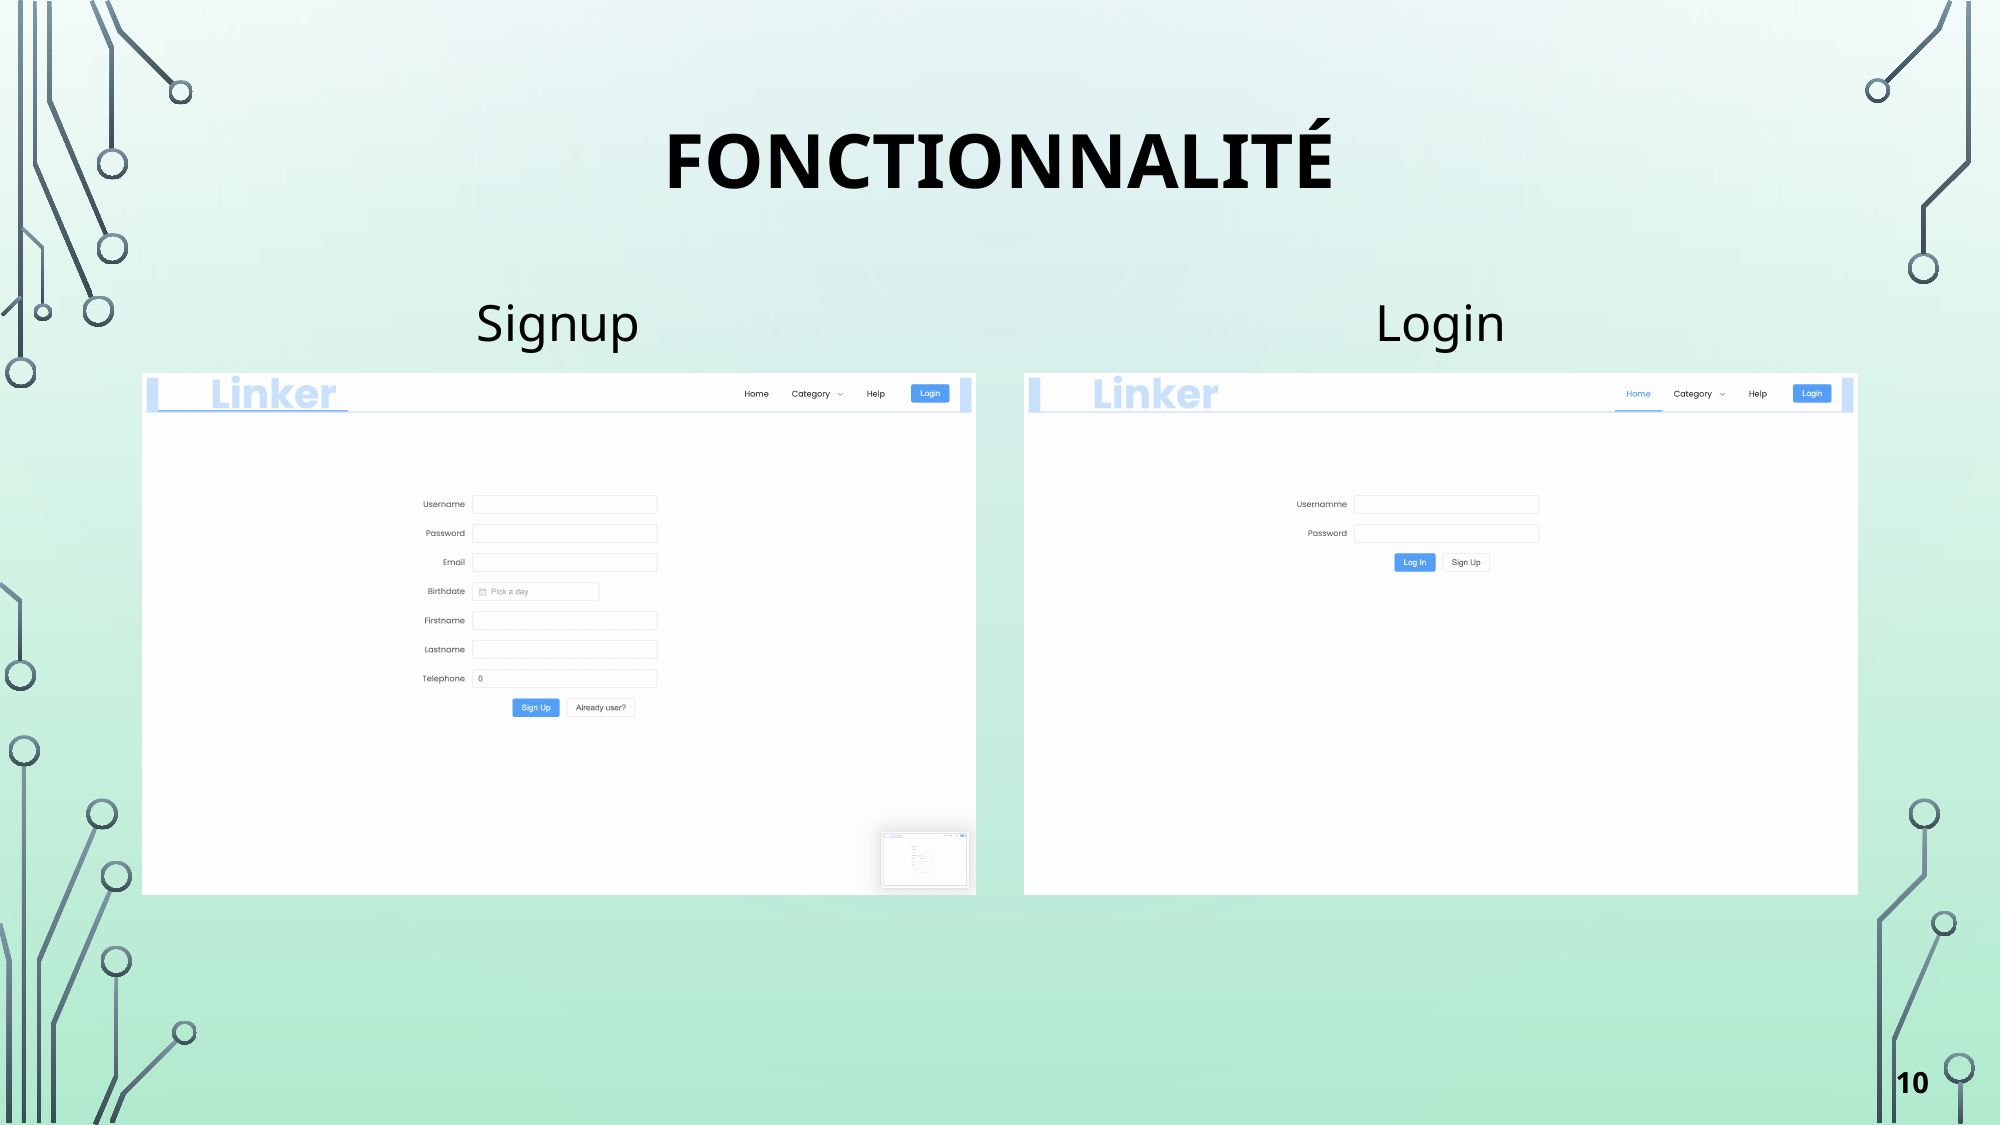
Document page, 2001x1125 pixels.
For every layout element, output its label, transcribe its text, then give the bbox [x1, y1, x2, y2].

picture [1024, 373, 1858, 895]
picture [141, 373, 976, 895]
text_box Signup [457, 284, 660, 360]
text_box Login [1339, 284, 1543, 360]
text_box [104, 203, 1351, 359]
text_box Fonctionnalité [376, 86, 1624, 243]
slide_number 10 [1494, 1054, 1944, 1115]
